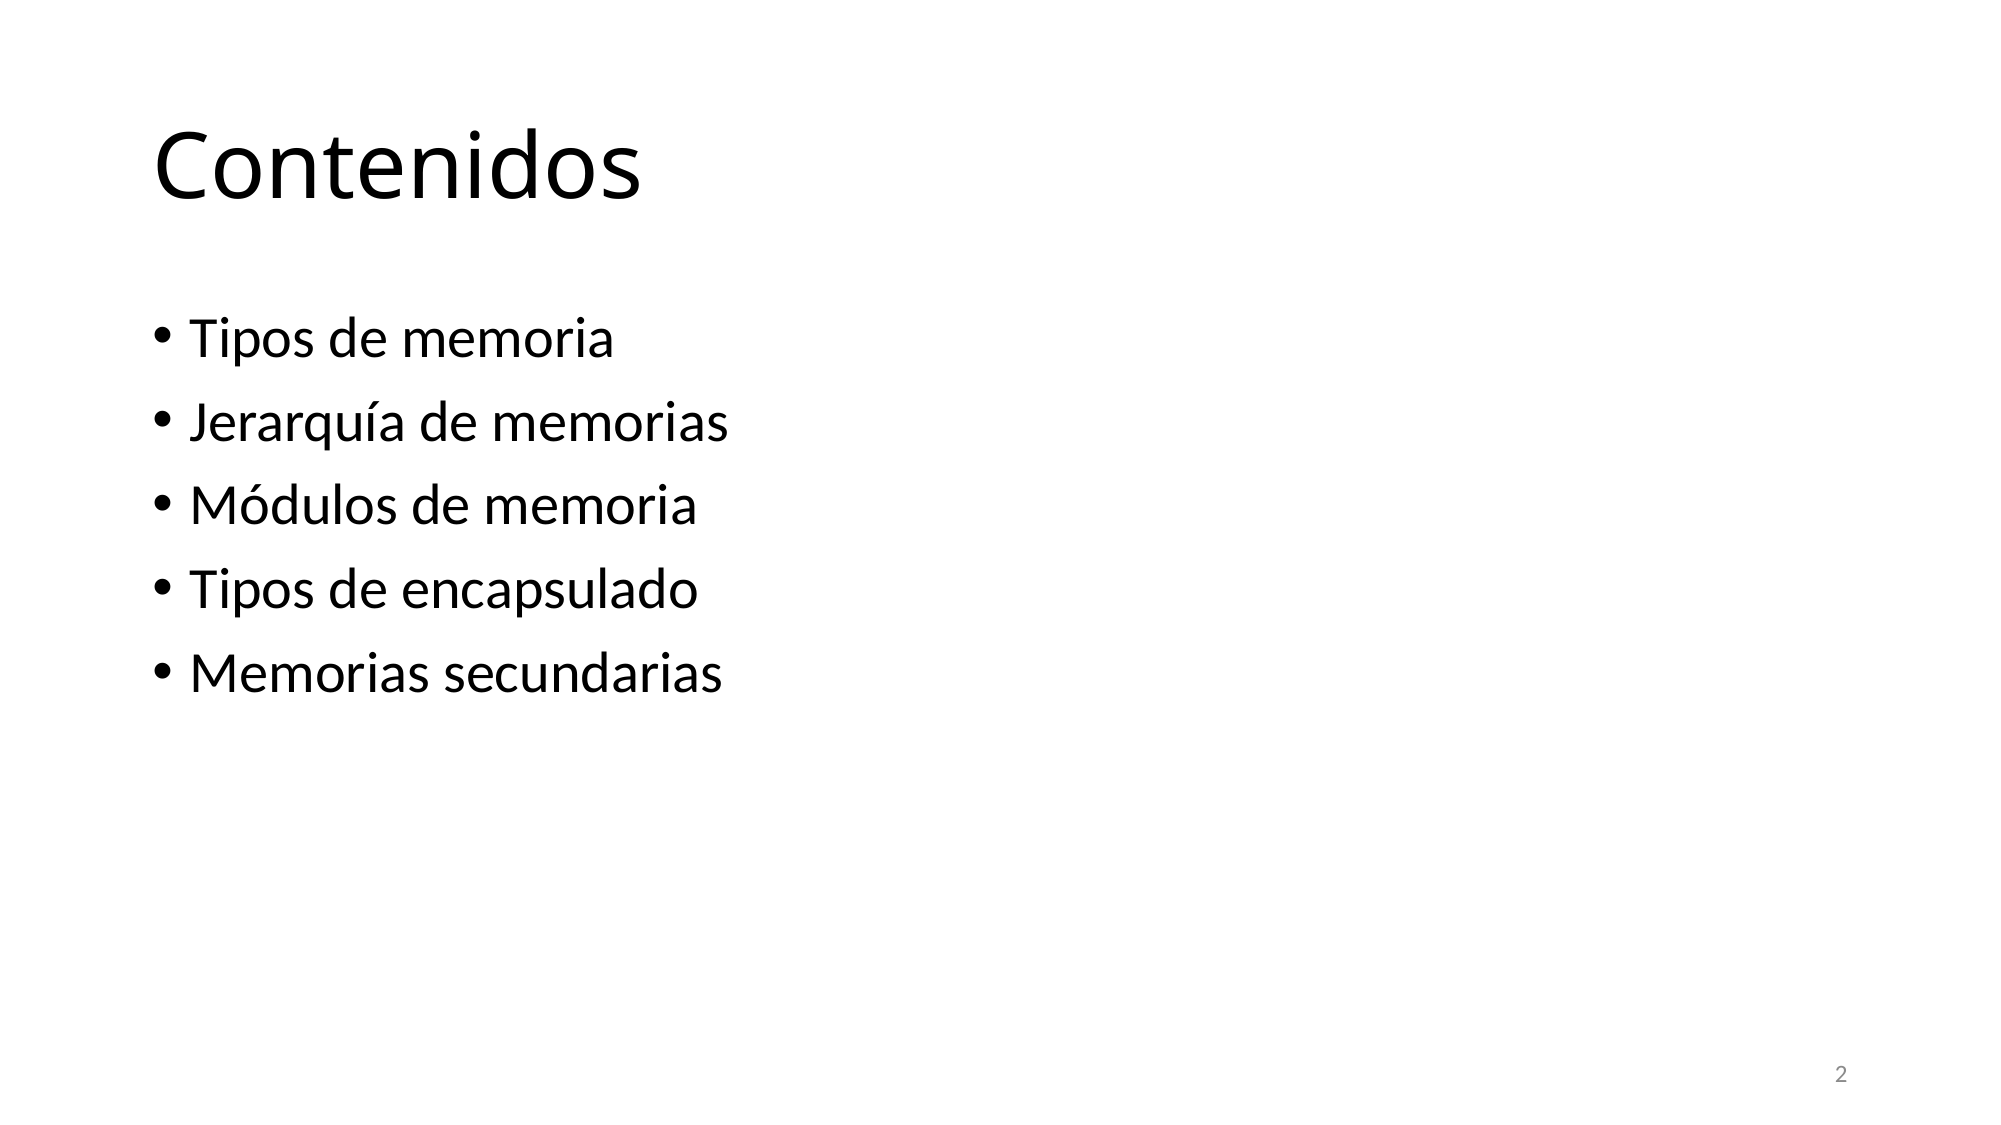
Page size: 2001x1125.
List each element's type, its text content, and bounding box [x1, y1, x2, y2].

list Tipos de memoria Jerarquía de memorias Módulos de memoria Tipos de encapsulado Memorias secundarias [137, 299, 1863, 1014]
title Contenidos [137, 59, 1863, 278]
slide_number 2 [1412, 1042, 1863, 1103]
